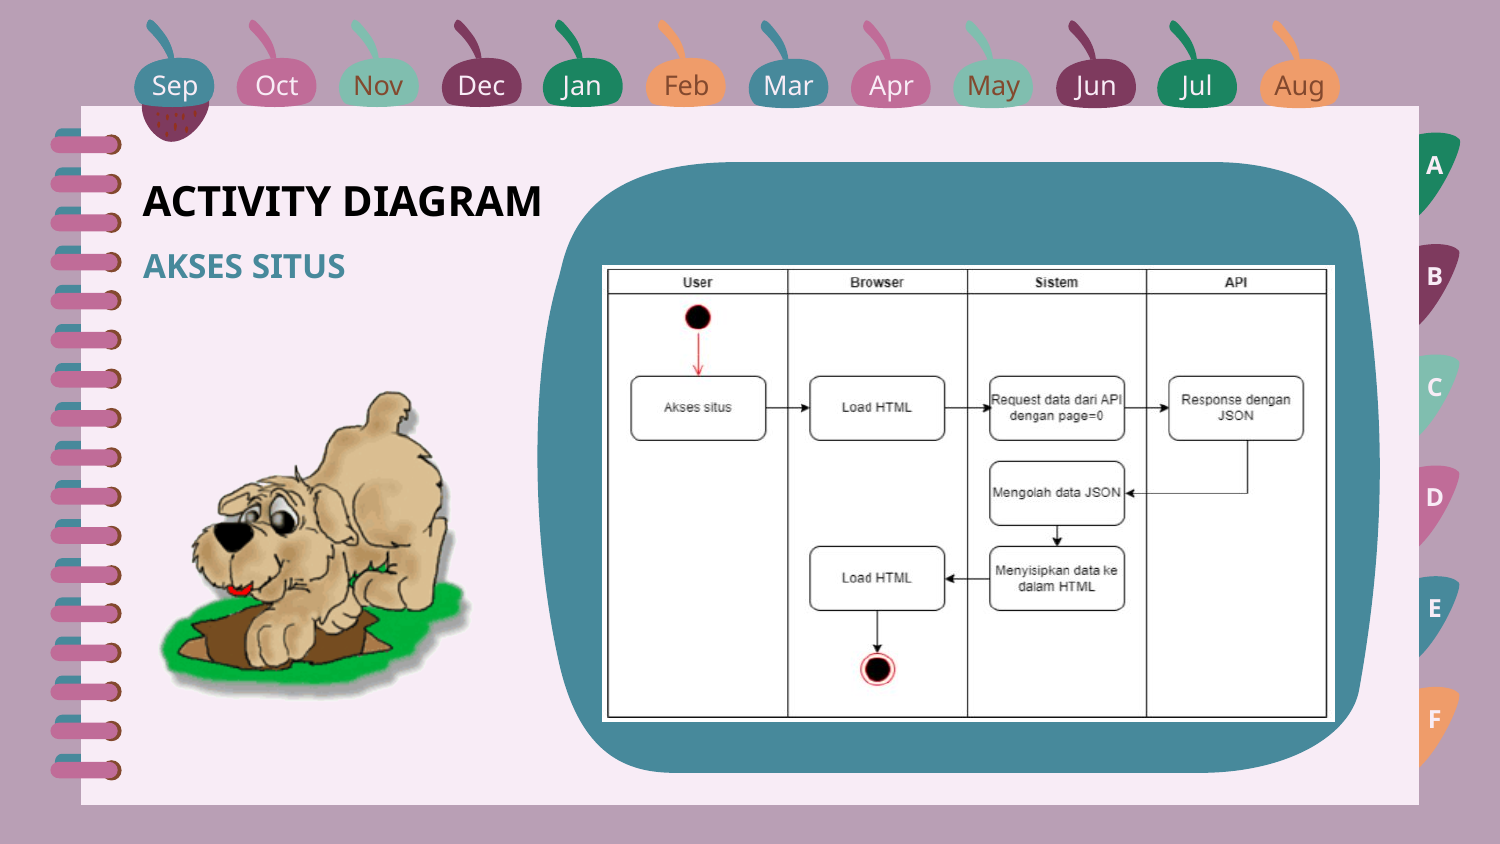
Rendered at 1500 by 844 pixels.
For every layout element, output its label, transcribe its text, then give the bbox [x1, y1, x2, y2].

text_box F [1408, 688, 1462, 743]
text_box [129, 19, 1352, 143]
picture [158, 388, 489, 703]
text_box B [1408, 245, 1462, 300]
title ACTIVITY DIAGRAM [127, 148, 559, 240]
text_box C [1408, 355, 1462, 411]
text_box E [1408, 577, 1462, 633]
text_box [537, 162, 1380, 773]
text_box AKSES SITUS [119, 245, 413, 301]
picture [602, 265, 1335, 722]
text_box A [1408, 134, 1462, 190]
text_box D [1408, 466, 1462, 522]
